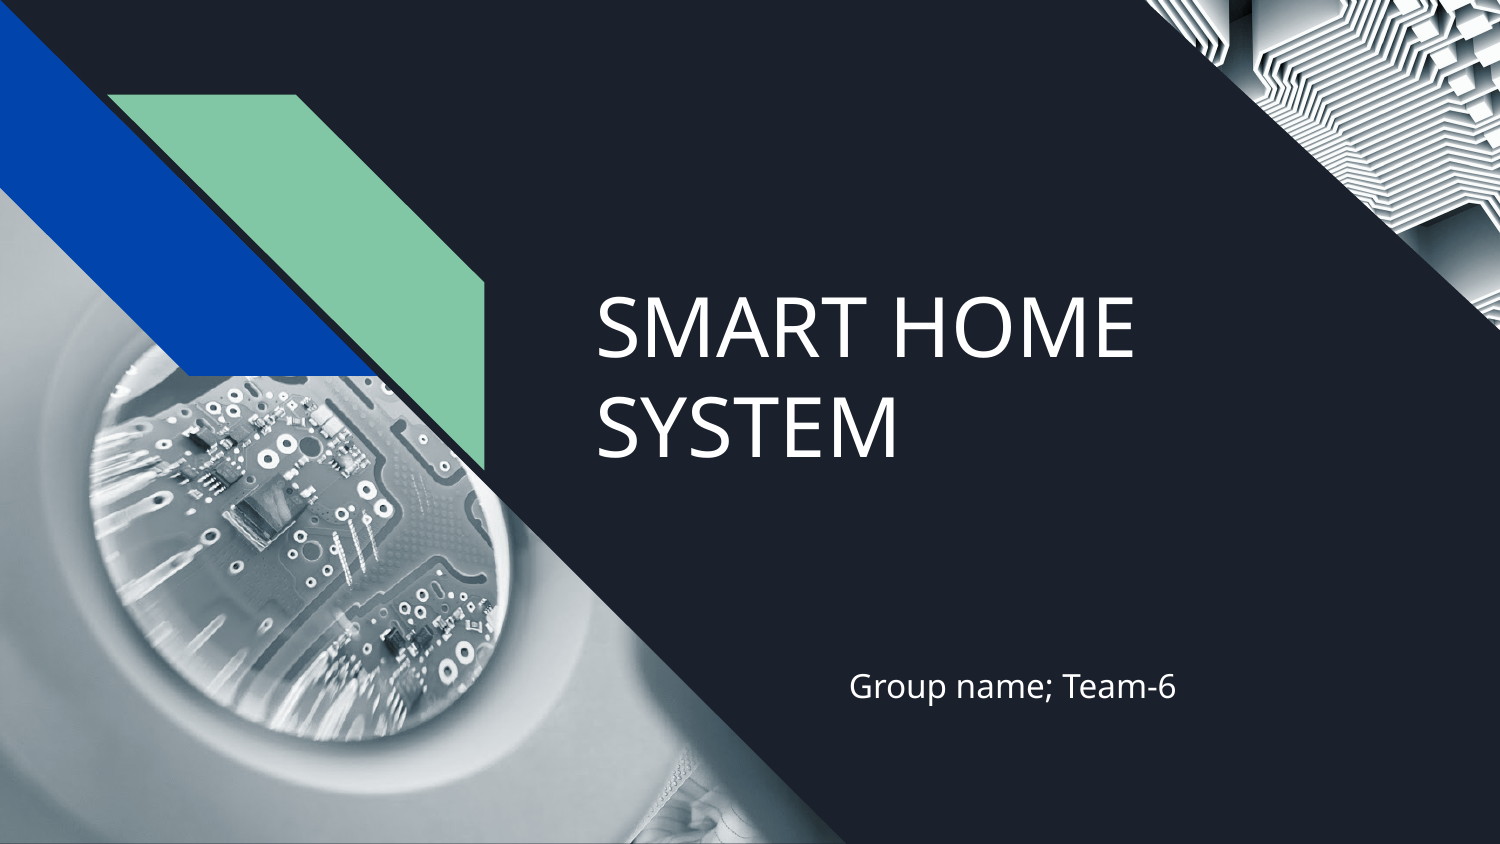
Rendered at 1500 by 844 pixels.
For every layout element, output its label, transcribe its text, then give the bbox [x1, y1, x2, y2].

picture [1144, 0, 1500, 331]
picture [0, 189, 847, 844]
title SMART HOME SYSTEM [580, 258, 1404, 518]
subtitle Group name; Team-6 [833, 643, 1404, 727]
